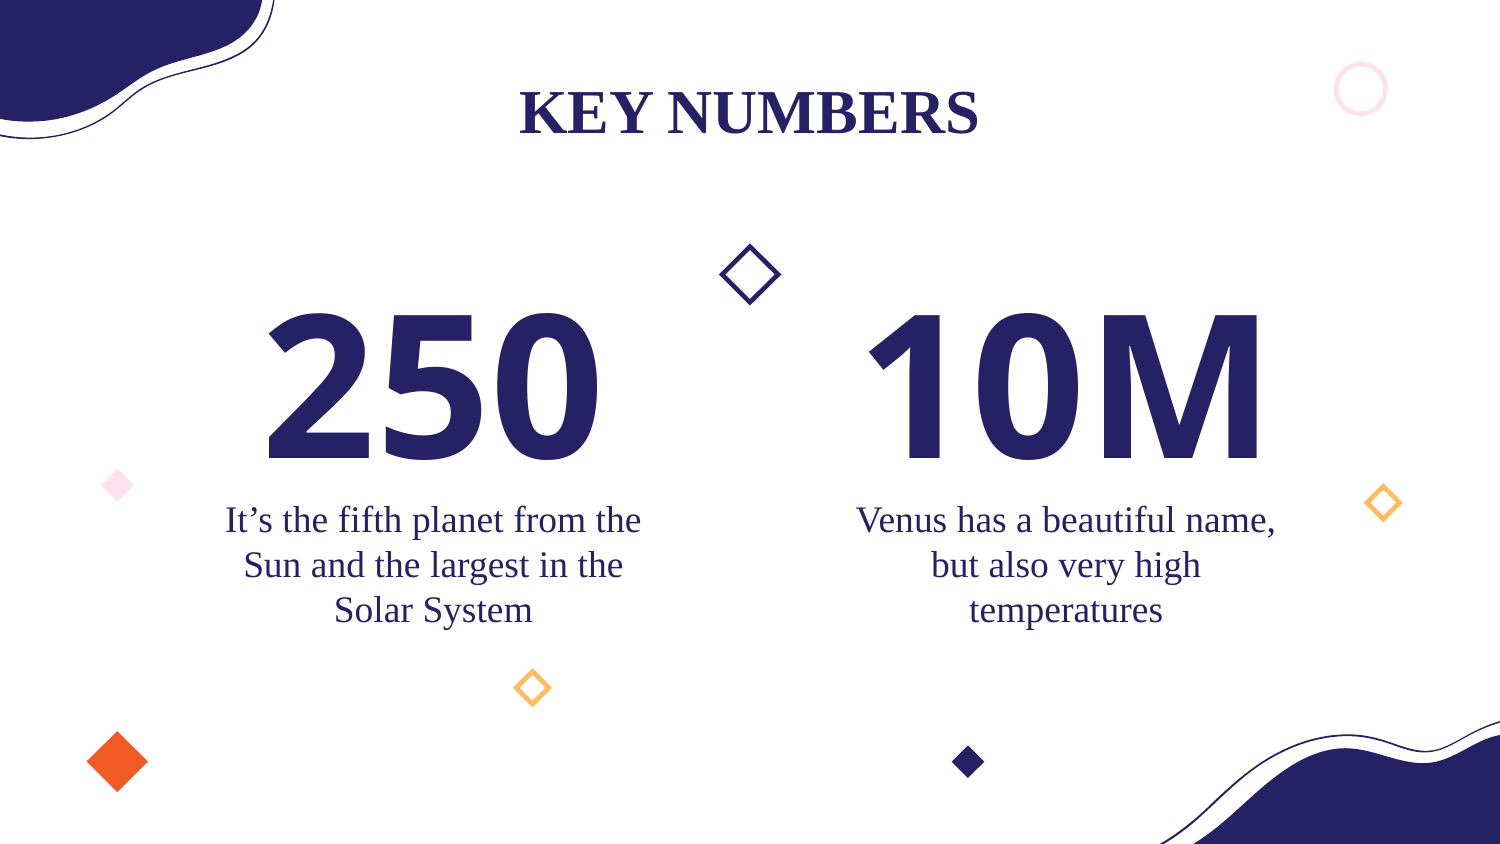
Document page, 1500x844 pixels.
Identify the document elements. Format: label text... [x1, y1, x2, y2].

title 10M [750, 279, 1383, 478]
title 250 [117, 279, 750, 478]
subtitle Venus has a beautiful name, but also very high temperatures [839, 507, 1293, 617]
subtitle It’s the fifth planet from the Sun and the largest in the Solar System [207, 507, 661, 617]
title KEY NUMBERS [117, 71, 1383, 146]
